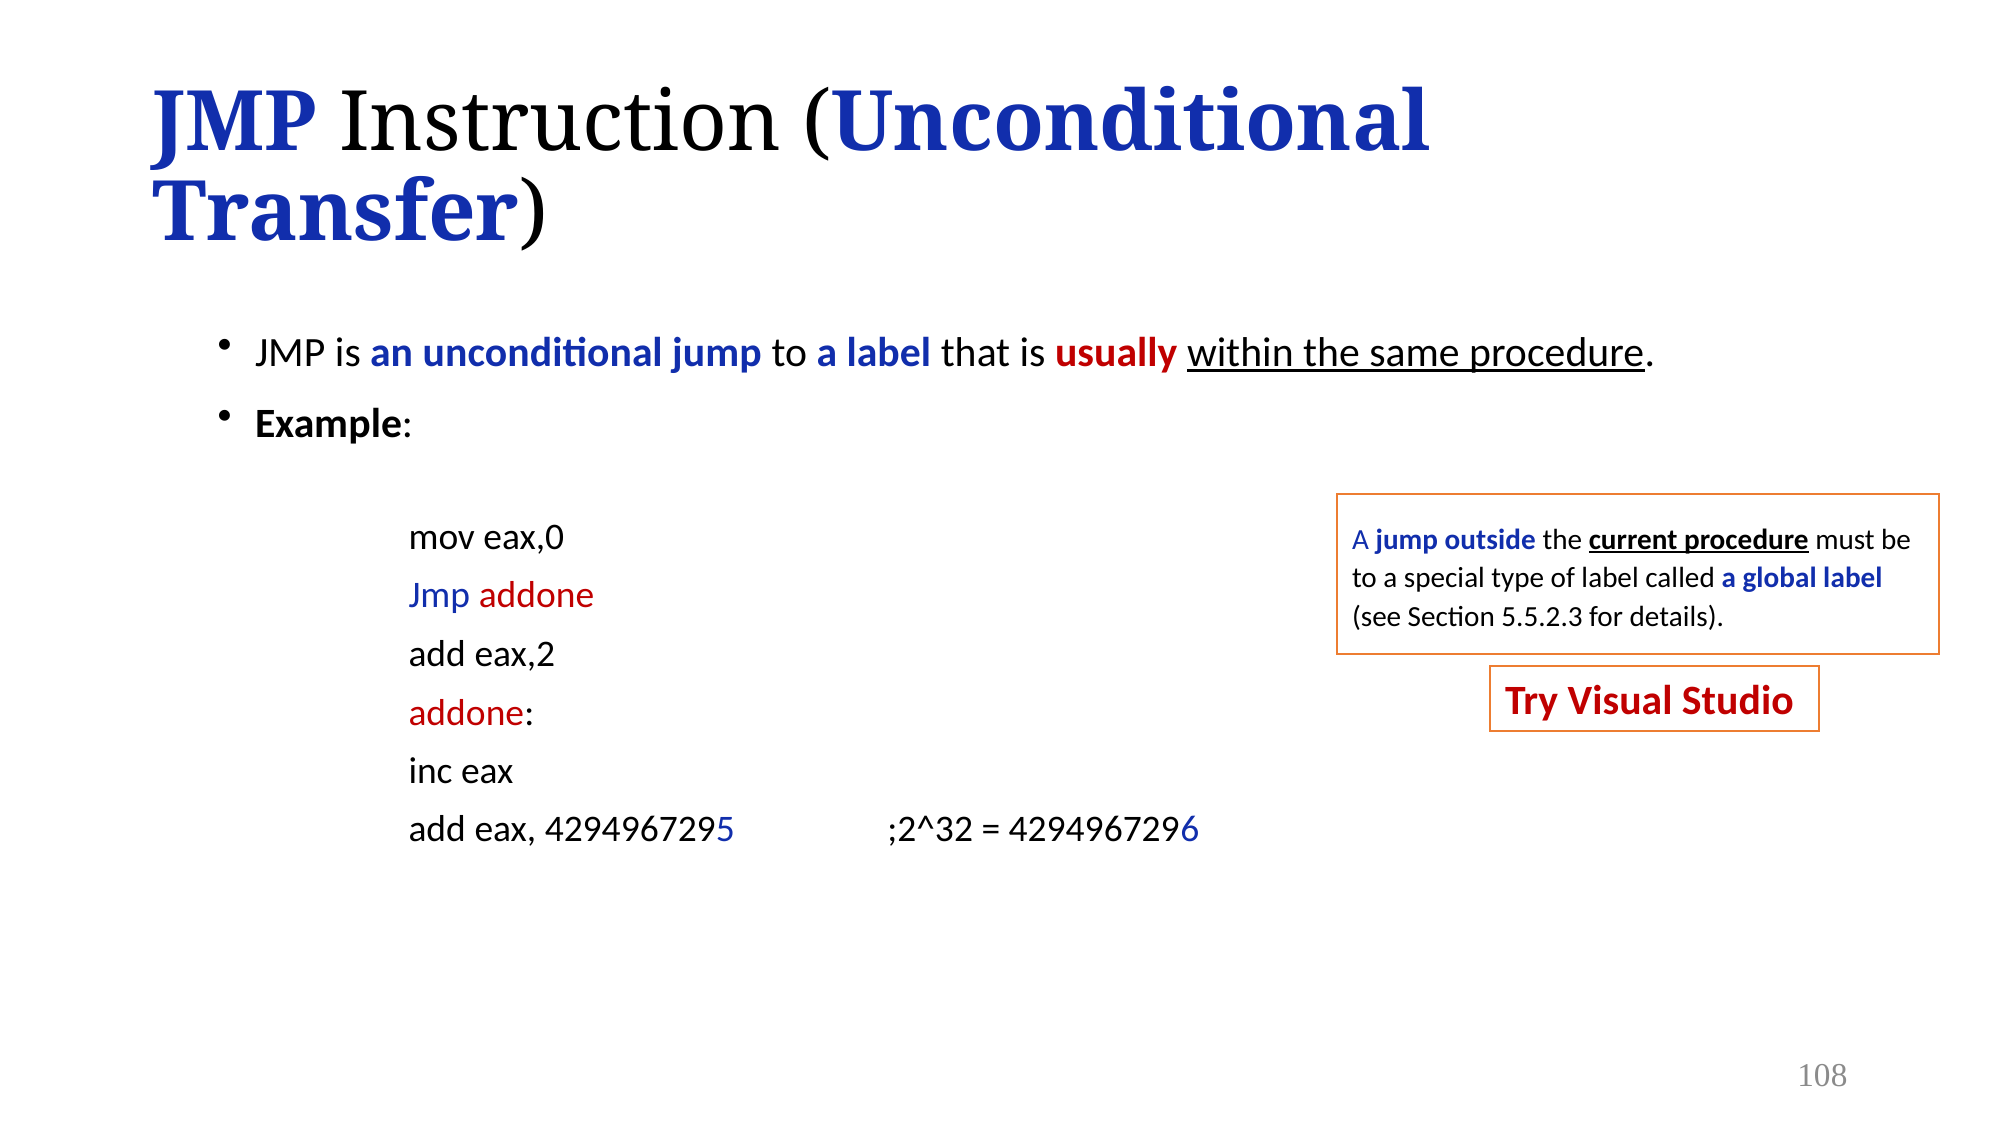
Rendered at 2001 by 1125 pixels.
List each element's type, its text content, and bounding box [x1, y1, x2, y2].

text_box A jump outside the current procedure must be to a special type of label called a global label (see Section 5.5.2.3 for details). [1336, 493, 1940, 655]
slide_number 108 [1412, 1042, 1863, 1103]
text_box Try Visual Studio [1489, 665, 1820, 732]
text_box JMP is an unconditional jump to a label that is usually within the same procedure. Example: [202, 302, 1766, 469]
text_box mov eax,0 Jmp addone add eax,2 addone: inc eax add eax, 4294967295 ;2^32 = 4294967296 [393, 491, 1223, 902]
title JMP Instruction (Unconditional Transfer) [137, 59, 1863, 278]
